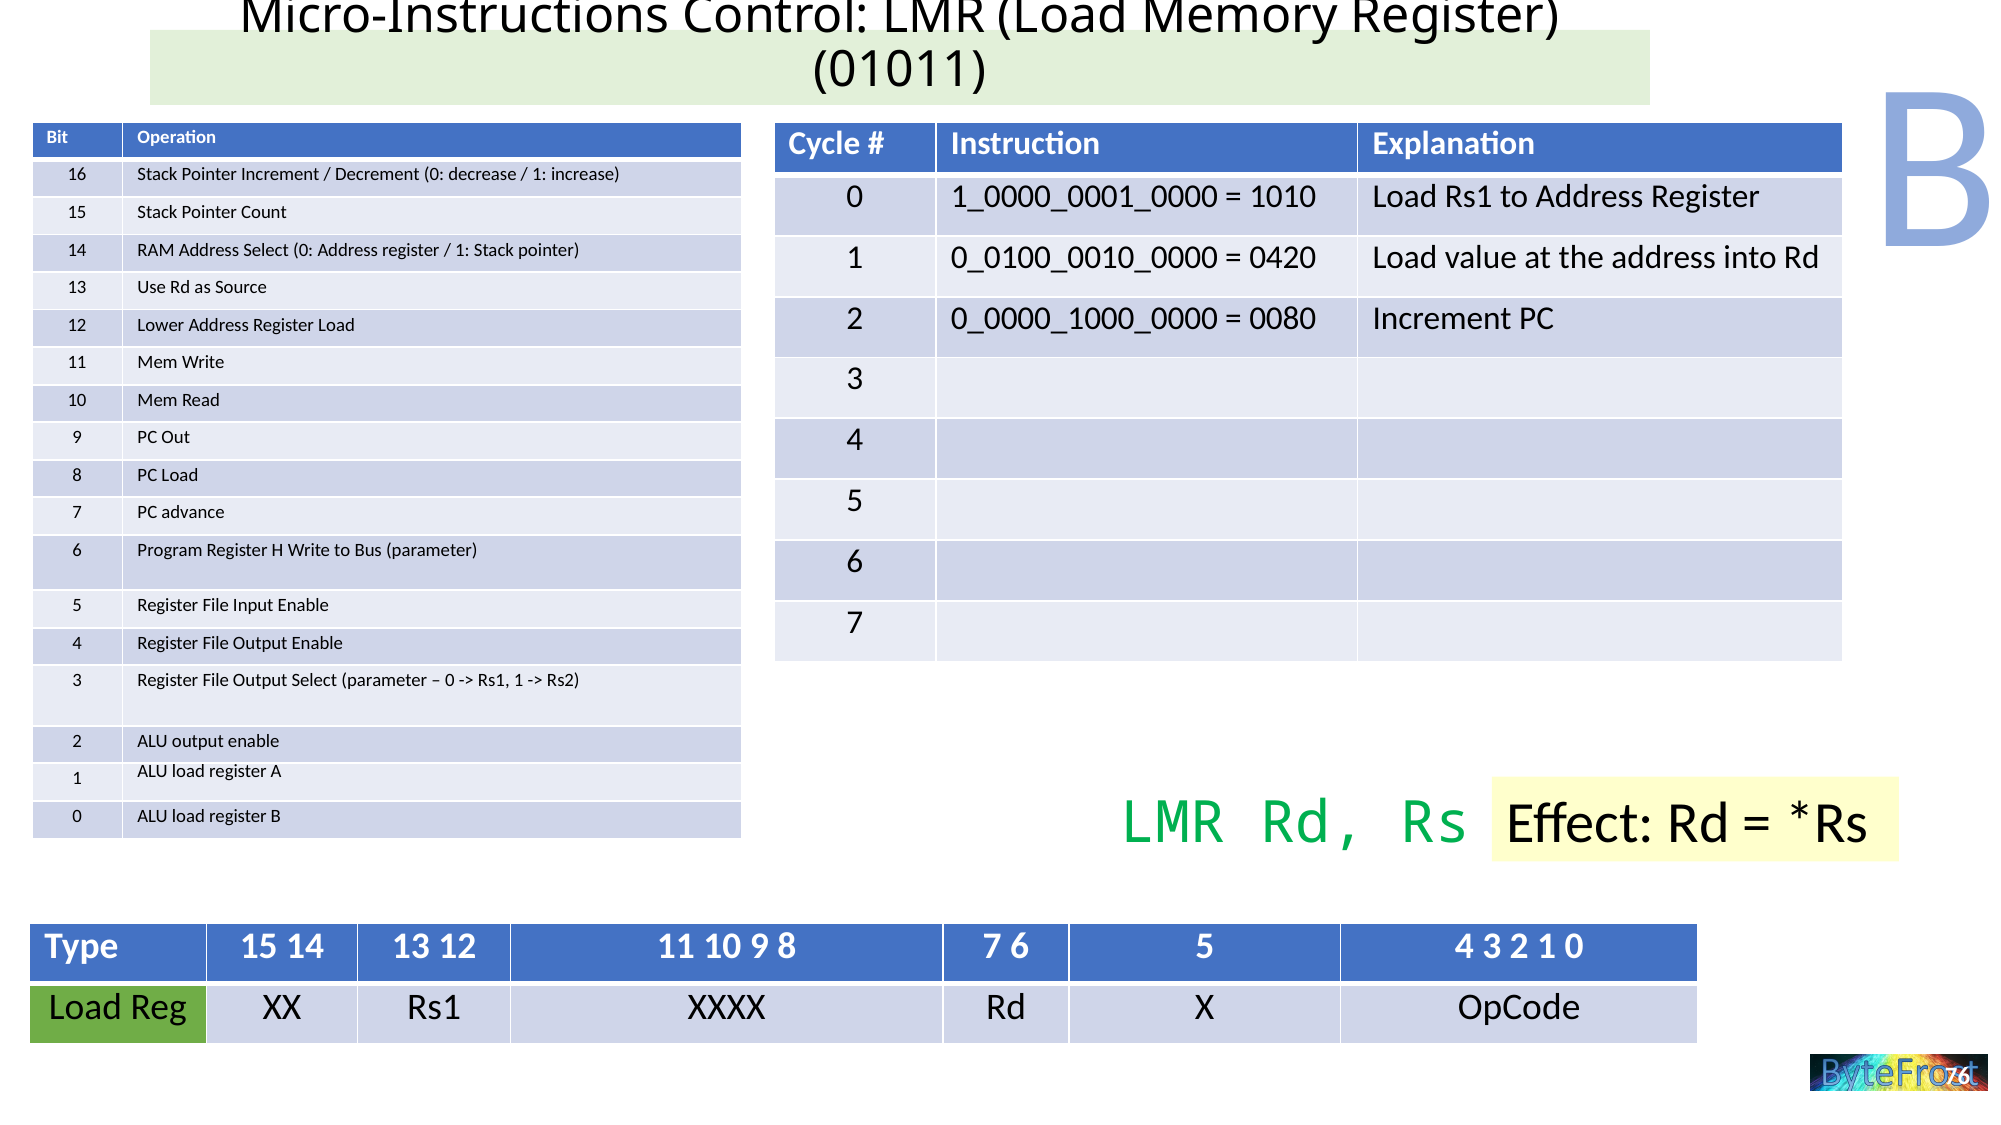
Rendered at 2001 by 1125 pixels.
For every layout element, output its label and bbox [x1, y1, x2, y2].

table_cell [937, 602, 1357, 661]
table_cell [1358, 480, 1842, 539]
table_cell [123, 536, 741, 589]
table_header [511, 924, 942, 981]
table_cell [1358, 602, 1842, 661]
table_cell [775, 237, 935, 296]
table_cell [33, 498, 122, 534]
table_cell [123, 764, 741, 800]
table_cell [775, 298, 935, 357]
table_cell [944, 986, 1068, 1043]
table_cell [33, 348, 122, 384]
table_header [775, 123, 935, 172]
text_box [1491, 776, 1899, 862]
table_cell [123, 273, 741, 309]
table_cell [123, 629, 741, 664]
table_cell [1358, 298, 1842, 357]
table_header [937, 123, 1357, 172]
text_box [1535, 1044, 1986, 1105]
table_cell [123, 162, 741, 196]
table_cell [775, 358, 935, 417]
table_cell [937, 358, 1357, 417]
table_cell [123, 802, 741, 838]
table_cell [33, 235, 122, 271]
table_cell [511, 986, 942, 1043]
table_cell [1070, 986, 1340, 1043]
table_cell [1358, 237, 1842, 296]
table_cell [123, 591, 741, 627]
table_cell [775, 602, 935, 661]
table_cell [33, 310, 122, 346]
table_cell [33, 666, 122, 725]
table_header [1341, 924, 1697, 981]
text_box [1070, 776, 1486, 862]
table_cell [123, 498, 741, 534]
table_cell [33, 423, 122, 459]
table_cell [937, 178, 1357, 235]
text_box [1855, 0, 2000, 303]
table_cell [123, 666, 741, 725]
table_cell [33, 386, 122, 421]
table_cell [123, 310, 741, 346]
table_header [30, 924, 206, 981]
table_header [33, 123, 122, 157]
title [150, 29, 1650, 105]
table_cell [33, 273, 122, 309]
table_cell [123, 386, 741, 421]
table_cell [937, 419, 1357, 478]
table_cell [1358, 541, 1842, 600]
table_cell [33, 536, 122, 589]
table_cell [775, 541, 935, 600]
table_cell [937, 237, 1357, 296]
table_cell [123, 727, 741, 762]
table_cell [775, 480, 935, 539]
table_header [1358, 123, 1842, 172]
table_cell [123, 461, 741, 496]
table_cell [123, 198, 741, 234]
table_header [944, 924, 1068, 981]
table_cell [33, 198, 122, 234]
table_cell [1358, 178, 1842, 235]
table_cell [33, 162, 122, 196]
table_cell [30, 986, 206, 1043]
table_cell [33, 629, 122, 664]
table_header [358, 924, 510, 981]
table_cell [937, 480, 1357, 539]
table_cell [33, 461, 122, 496]
table_cell [207, 986, 357, 1043]
table_cell [937, 298, 1357, 357]
picture [1810, 1054, 1988, 1091]
table_cell [33, 802, 122, 838]
table_cell [1341, 986, 1697, 1043]
table_cell [33, 727, 122, 762]
table_cell [33, 764, 122, 800]
table_cell [123, 423, 741, 459]
table_cell [358, 986, 510, 1043]
table_cell [775, 178, 935, 235]
table_cell [1358, 419, 1842, 478]
table_header [207, 924, 357, 981]
table_cell [33, 591, 122, 627]
table_cell [123, 235, 741, 271]
table_cell [775, 419, 935, 478]
table_cell [937, 541, 1357, 600]
table_cell [1358, 358, 1842, 417]
table_header [123, 123, 741, 157]
table_header [1070, 924, 1340, 981]
table_cell [123, 348, 741, 384]
